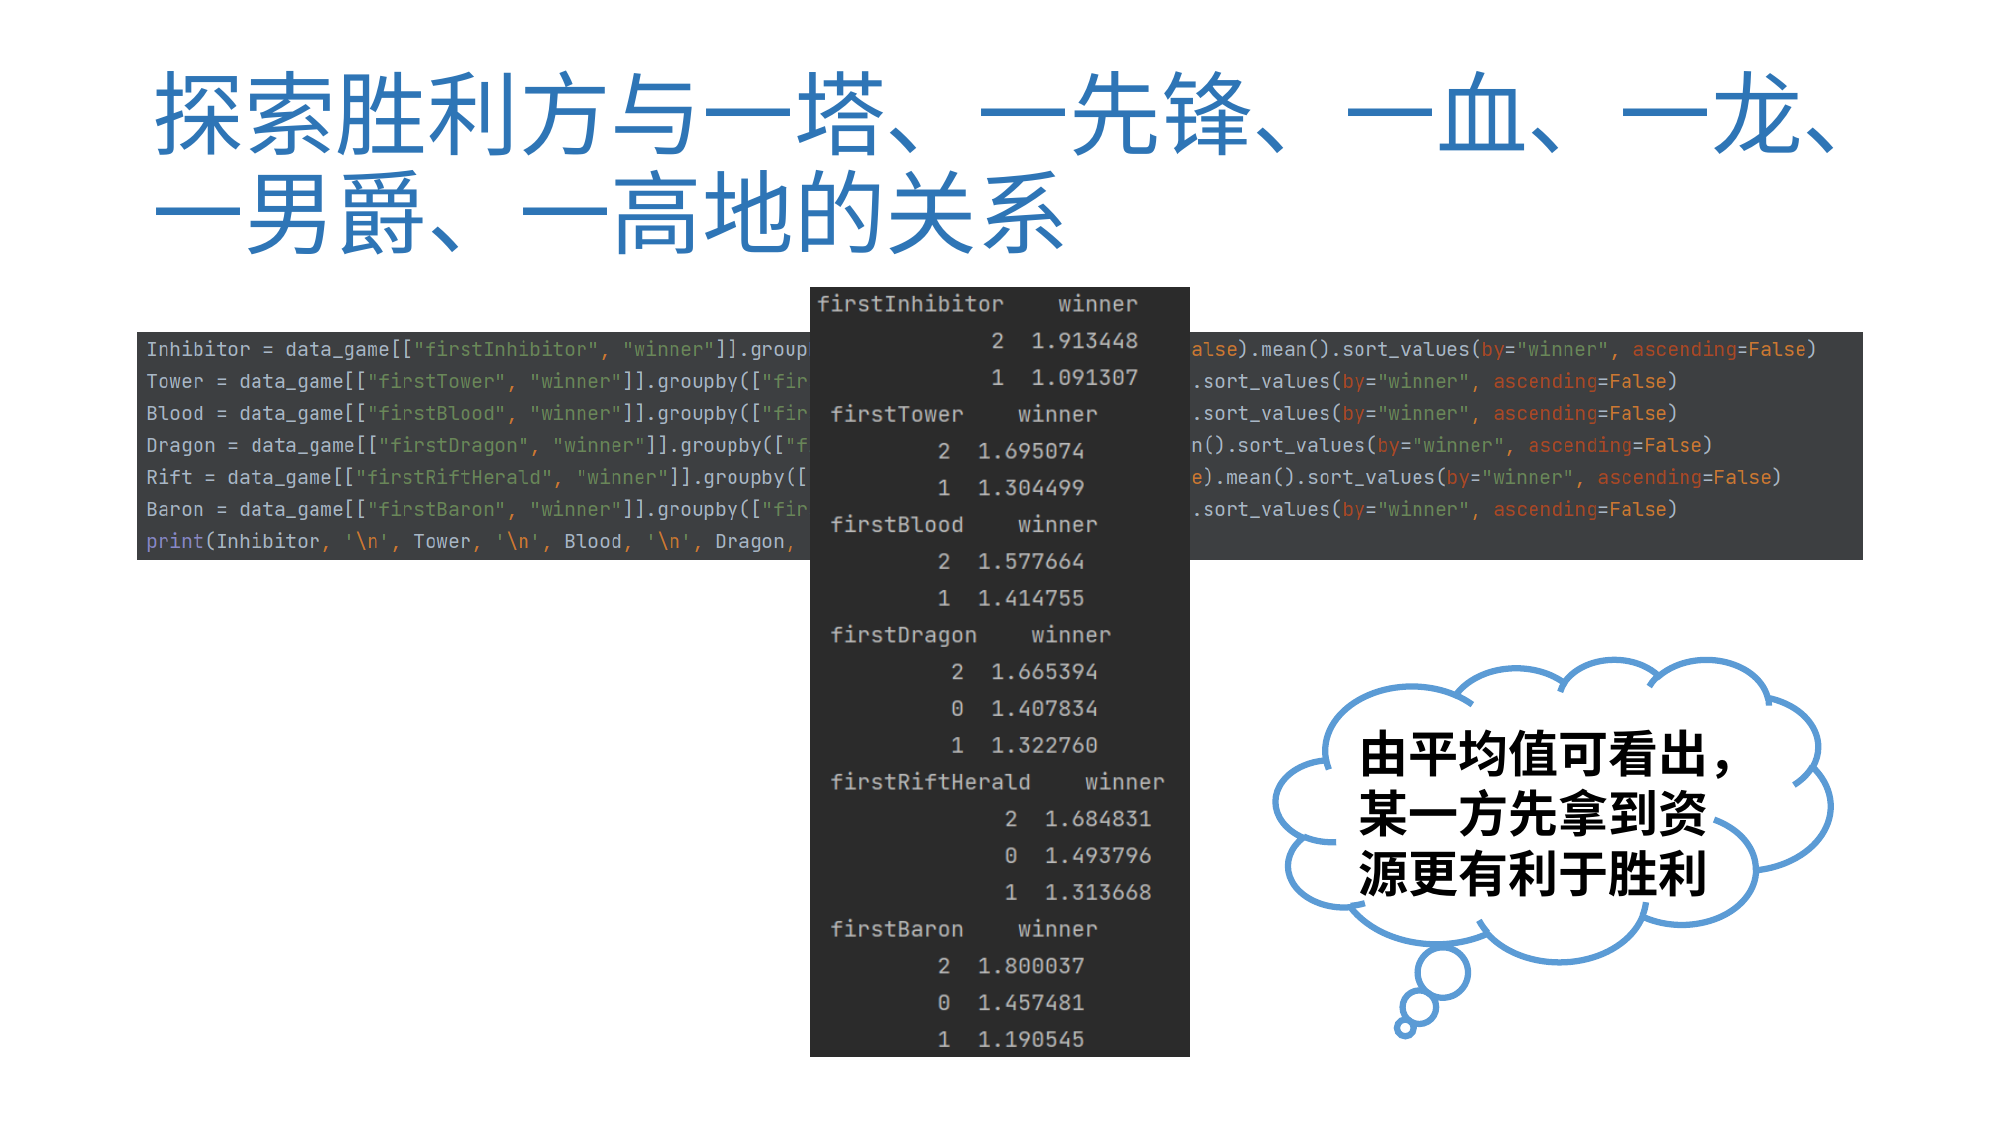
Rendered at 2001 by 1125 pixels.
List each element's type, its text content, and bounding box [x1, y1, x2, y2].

title 探索胜利方与一塔、一先锋、一血、一龙、一男爵、一高地的关系 [137, 59, 1863, 278]
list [1190, 332, 1863, 560]
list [137, 332, 810, 560]
picture [810, 287, 1190, 1057]
text_box [1395, 973, 1470, 1038]
text_box 由平均值可看出，某一方先拿到资源更有利于胜利 [1343, 715, 1763, 973]
text_box [1274, 658, 1832, 909]
